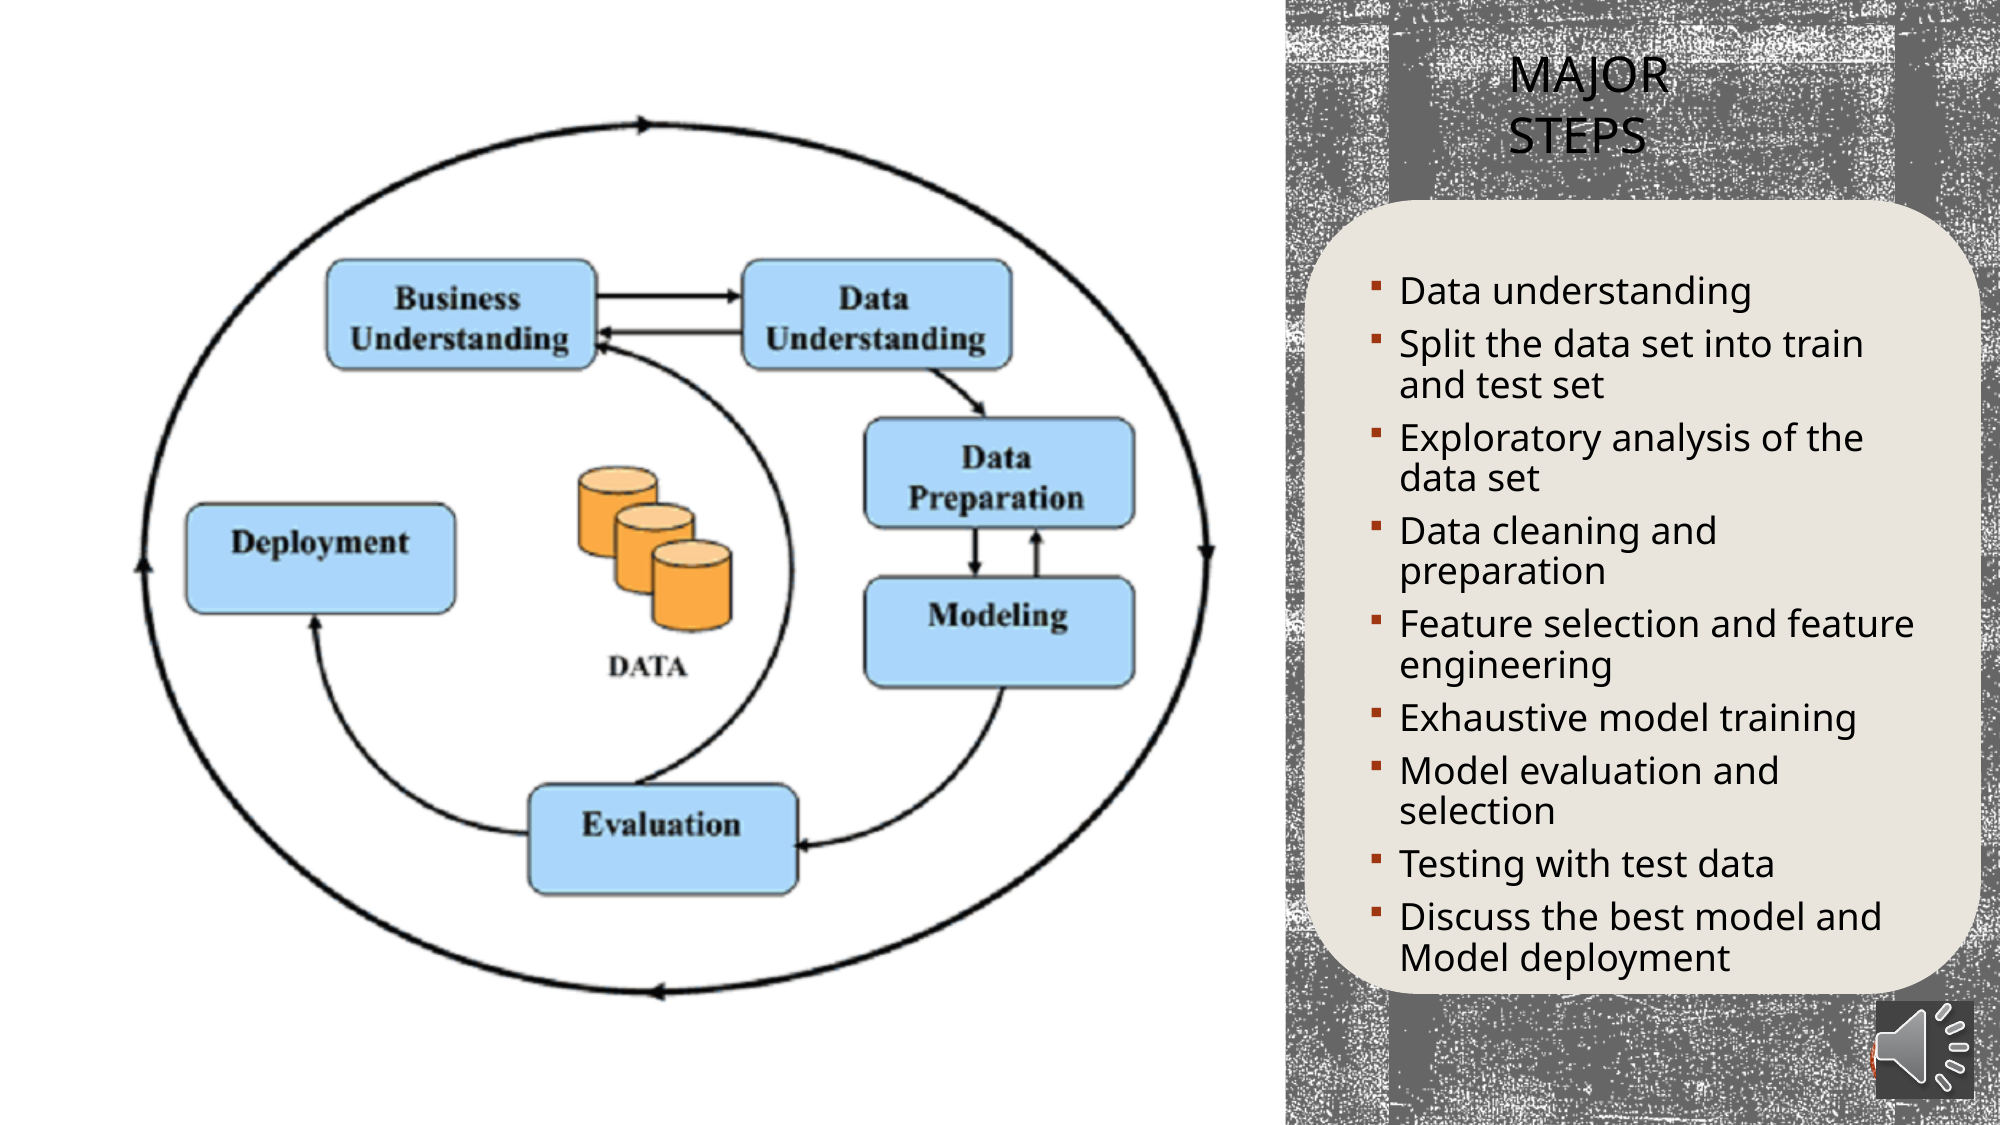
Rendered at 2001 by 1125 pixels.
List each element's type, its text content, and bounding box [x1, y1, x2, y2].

text_box Data understanding Split the data set into train and test set Exploratory analysis of the data set Data cleaning and preparation Feature selection and feature engineering Exhaustive model training Model evaluation and selection Testing with test data Discuss the best model and Model deployment [1303, 199, 1982, 995]
text_box MAJOR STEPS [1493, 36, 1831, 174]
picture [1875, 1000, 1975, 1100]
text_box [1284, 0, 2000, 1125]
picture [118, 105, 1219, 1022]
